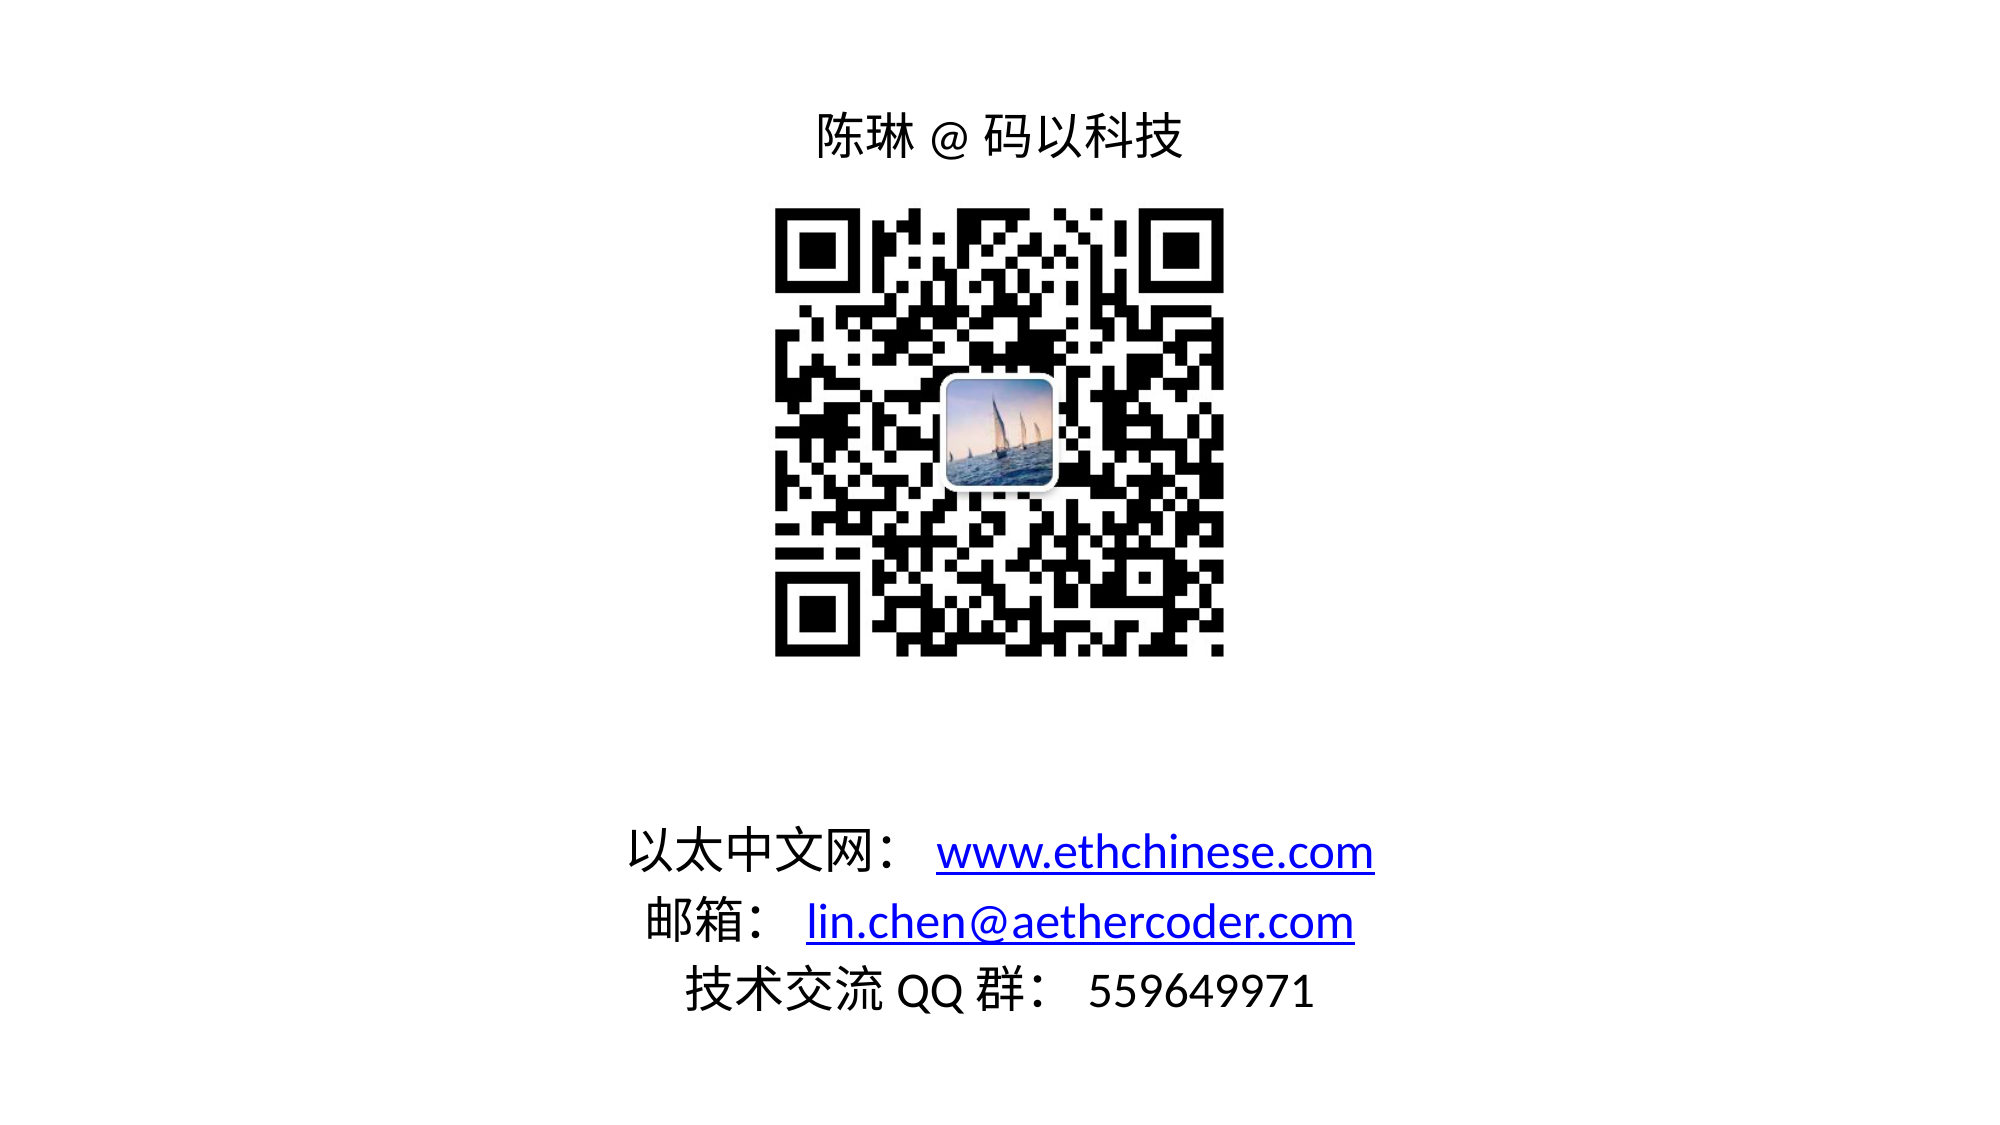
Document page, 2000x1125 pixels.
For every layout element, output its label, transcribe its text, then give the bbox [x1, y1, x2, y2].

text_box 陈琳@码以科技 [800, 96, 1199, 171]
subtitle 以太中文网：www.ethchinese.com 邮箱：lin.chen@aethercoder.com 技术交流QQ群：559649971 [249, 810, 1750, 1083]
picture [739, 172, 1260, 693]
